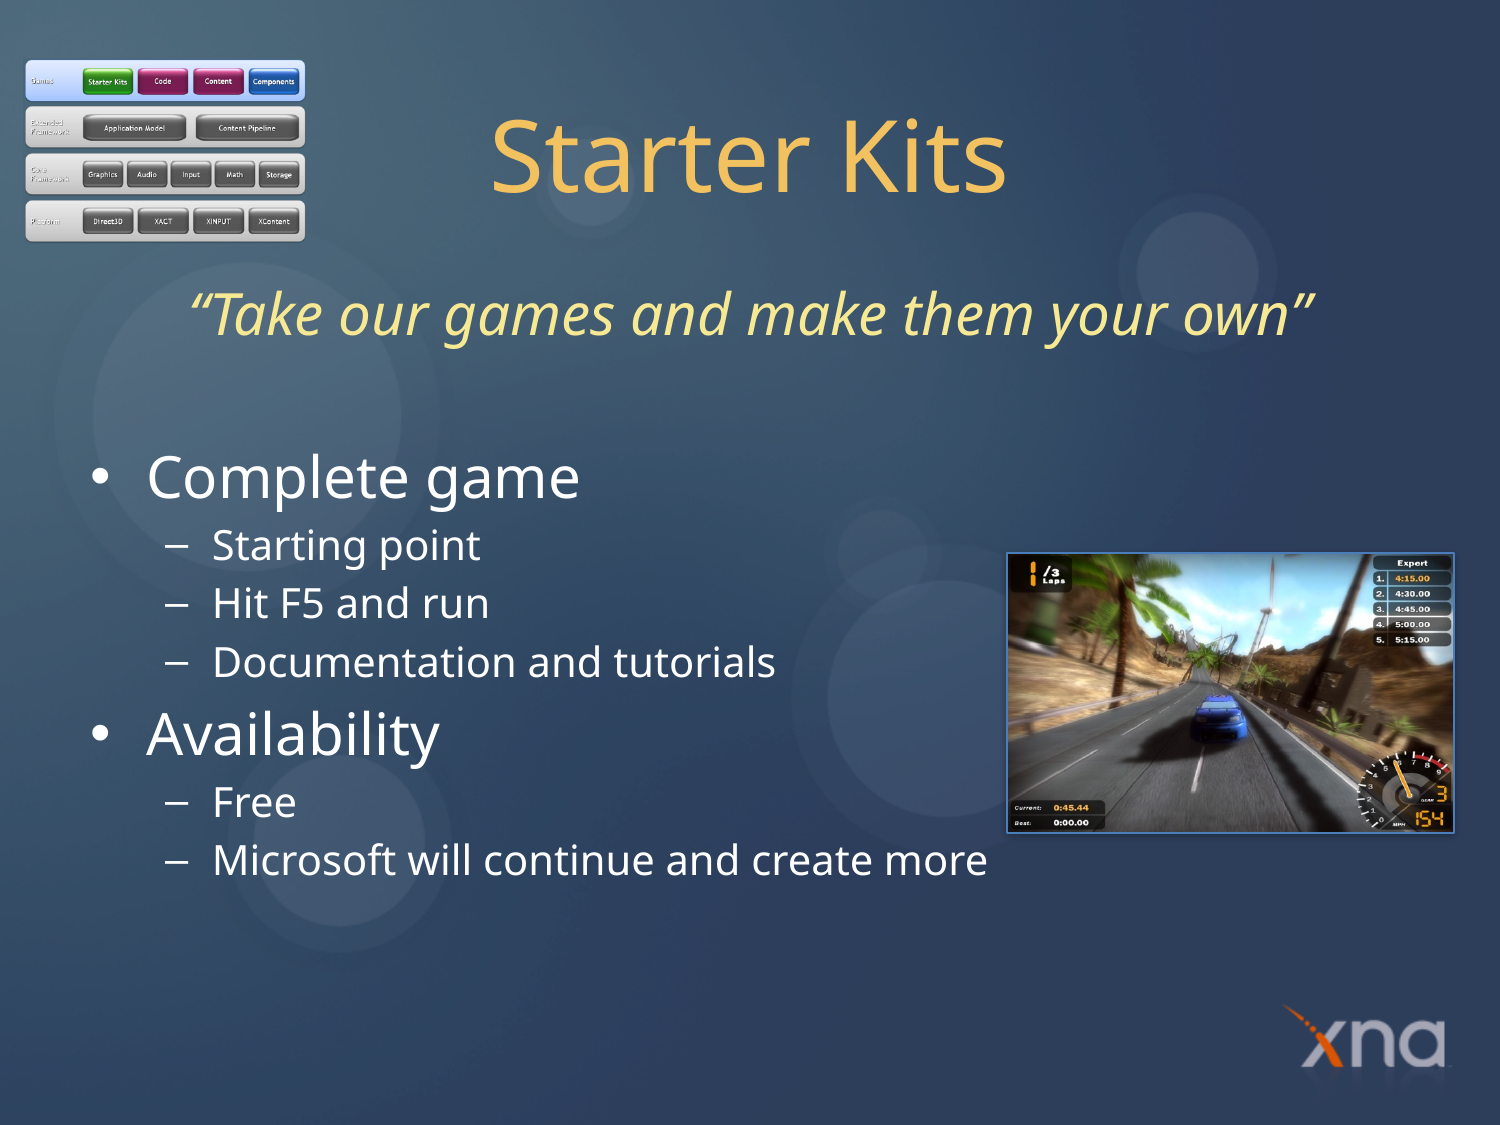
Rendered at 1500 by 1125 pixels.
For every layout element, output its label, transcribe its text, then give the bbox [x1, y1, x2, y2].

list “Take our games and make them your own” Complete game Starting point Hit F5 and run Documentation and tutorials Availability Free Microsoft will continue and create more [74, 269, 1426, 1088]
picture [0, 0, 1500, 1125]
title Starter Kits [309, 58, 1426, 247]
